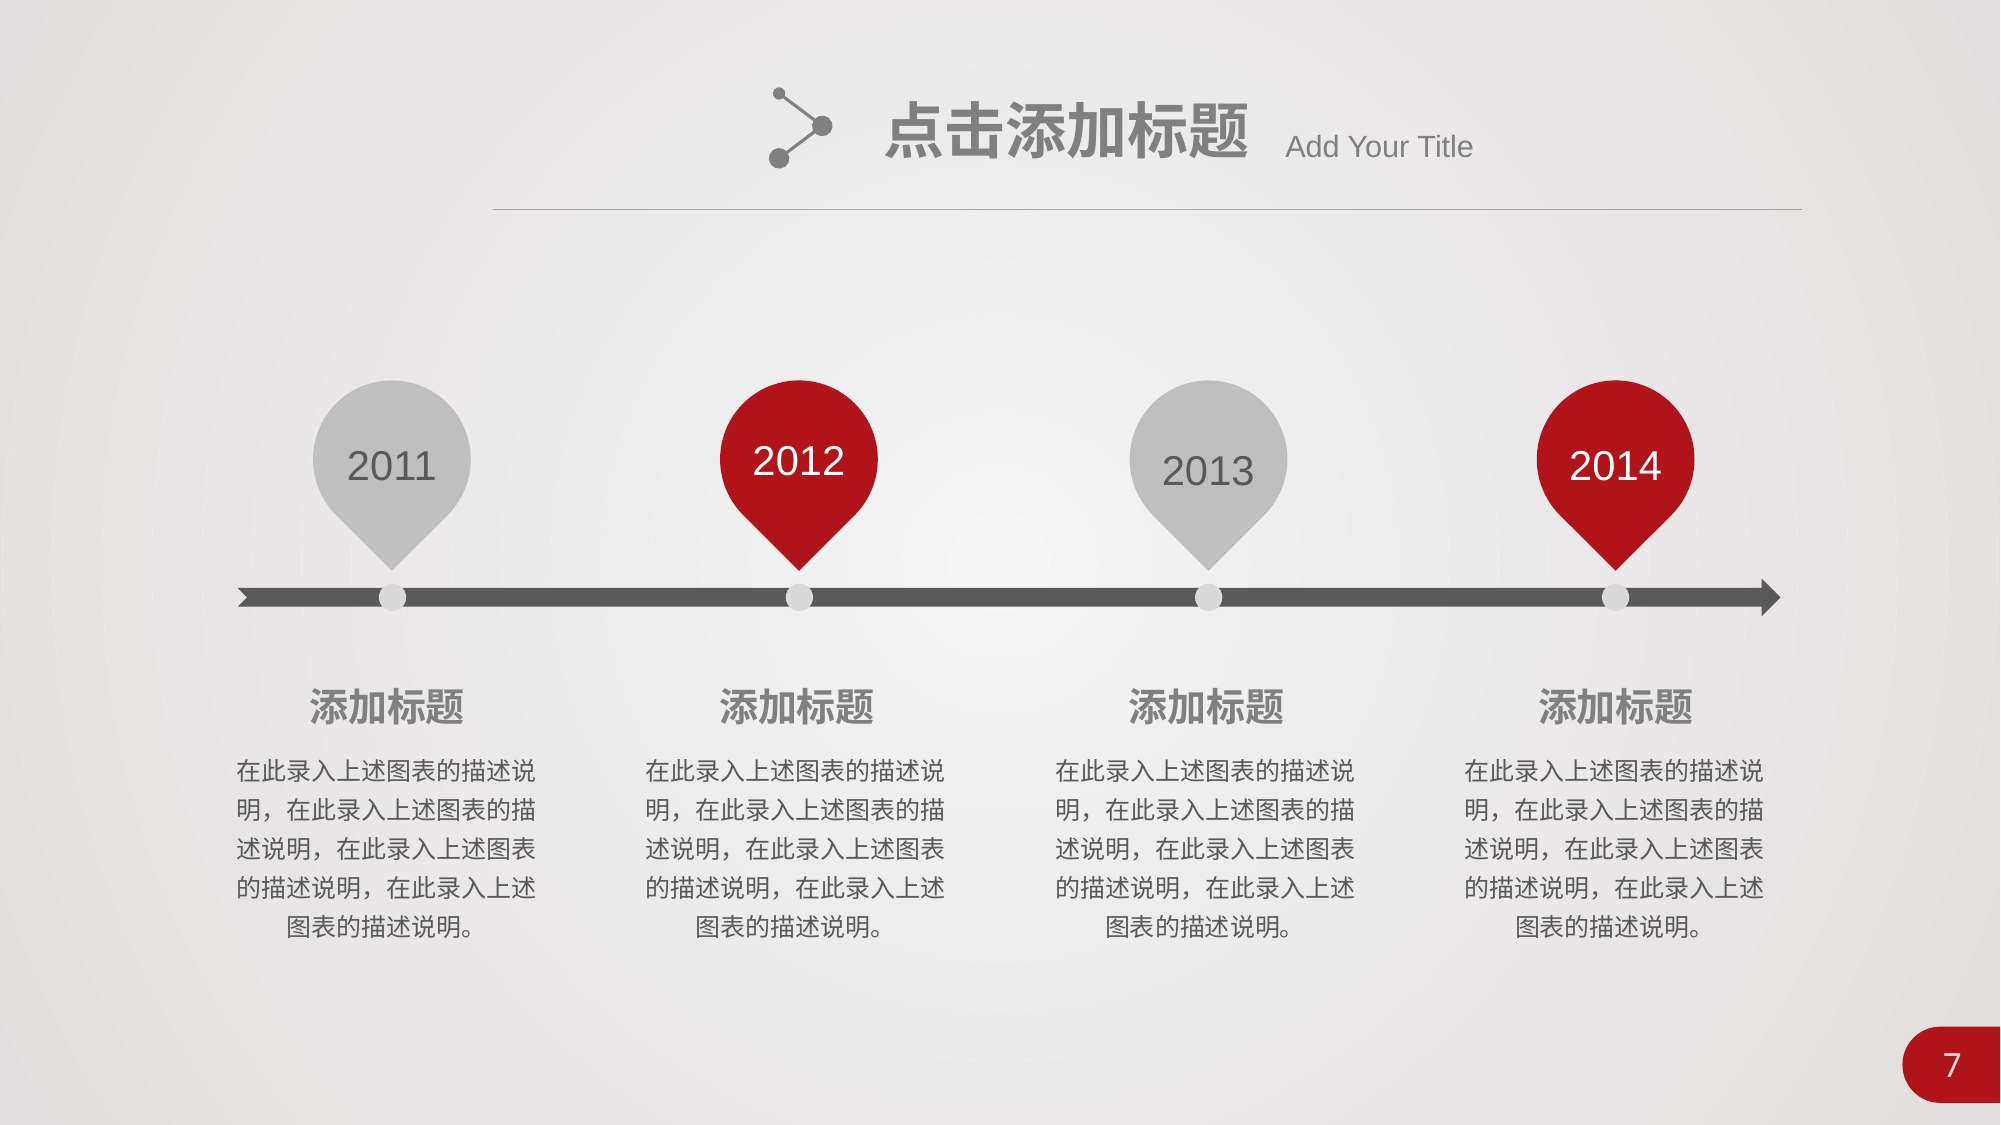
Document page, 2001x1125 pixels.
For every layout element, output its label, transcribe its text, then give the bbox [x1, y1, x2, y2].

text_box [784, 582, 815, 613]
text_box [1536, 380, 1695, 539]
text_box [377, 582, 408, 613]
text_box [779, 93, 823, 159]
text_box 在此录入上述图表的描述说明，在此录入上述图表的描述说明，在此录入上述图表的描述说明，在此录入上述图表的描述说明。 [618, 739, 973, 949]
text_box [1129, 380, 1288, 539]
text_box [810, 586, 1198, 608]
text_box [403, 586, 788, 608]
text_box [719, 380, 878, 539]
text_box [1193, 582, 1224, 613]
text_box 添加标题 [704, 675, 890, 738]
text_box 添加标题 [1523, 675, 1709, 738]
text_box [1627, 576, 1782, 619]
text_box [1220, 586, 1605, 608]
text_box 点击添加标题 [868, 84, 1265, 173]
text_box 在此录入上述图表的描述说明，在此录入上述图表的描述说明，在此录入上述图表的描述说明，在此录入上述图表的描述说明。 [209, 739, 564, 949]
text_box [1600, 582, 1631, 613]
text_box Add Your Title [1270, 119, 1649, 172]
text_box 在此录入上述图表的描述说明，在此录入上述图表的描述说明，在此录入上述图表的描述说明，在此录入上述图表的描述说明。 [1437, 739, 1793, 949]
text_box [235, 586, 382, 608]
text_box 添加标题 [294, 675, 480, 738]
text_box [312, 380, 471, 539]
text_box 添加标题 [1113, 675, 1299, 738]
text_box 在此录入上述图表的描述说明，在此录入上述图表的描述说明，在此录入上述图表的描述说明，在此录入上述图表的描述说明。 [1028, 739, 1383, 949]
